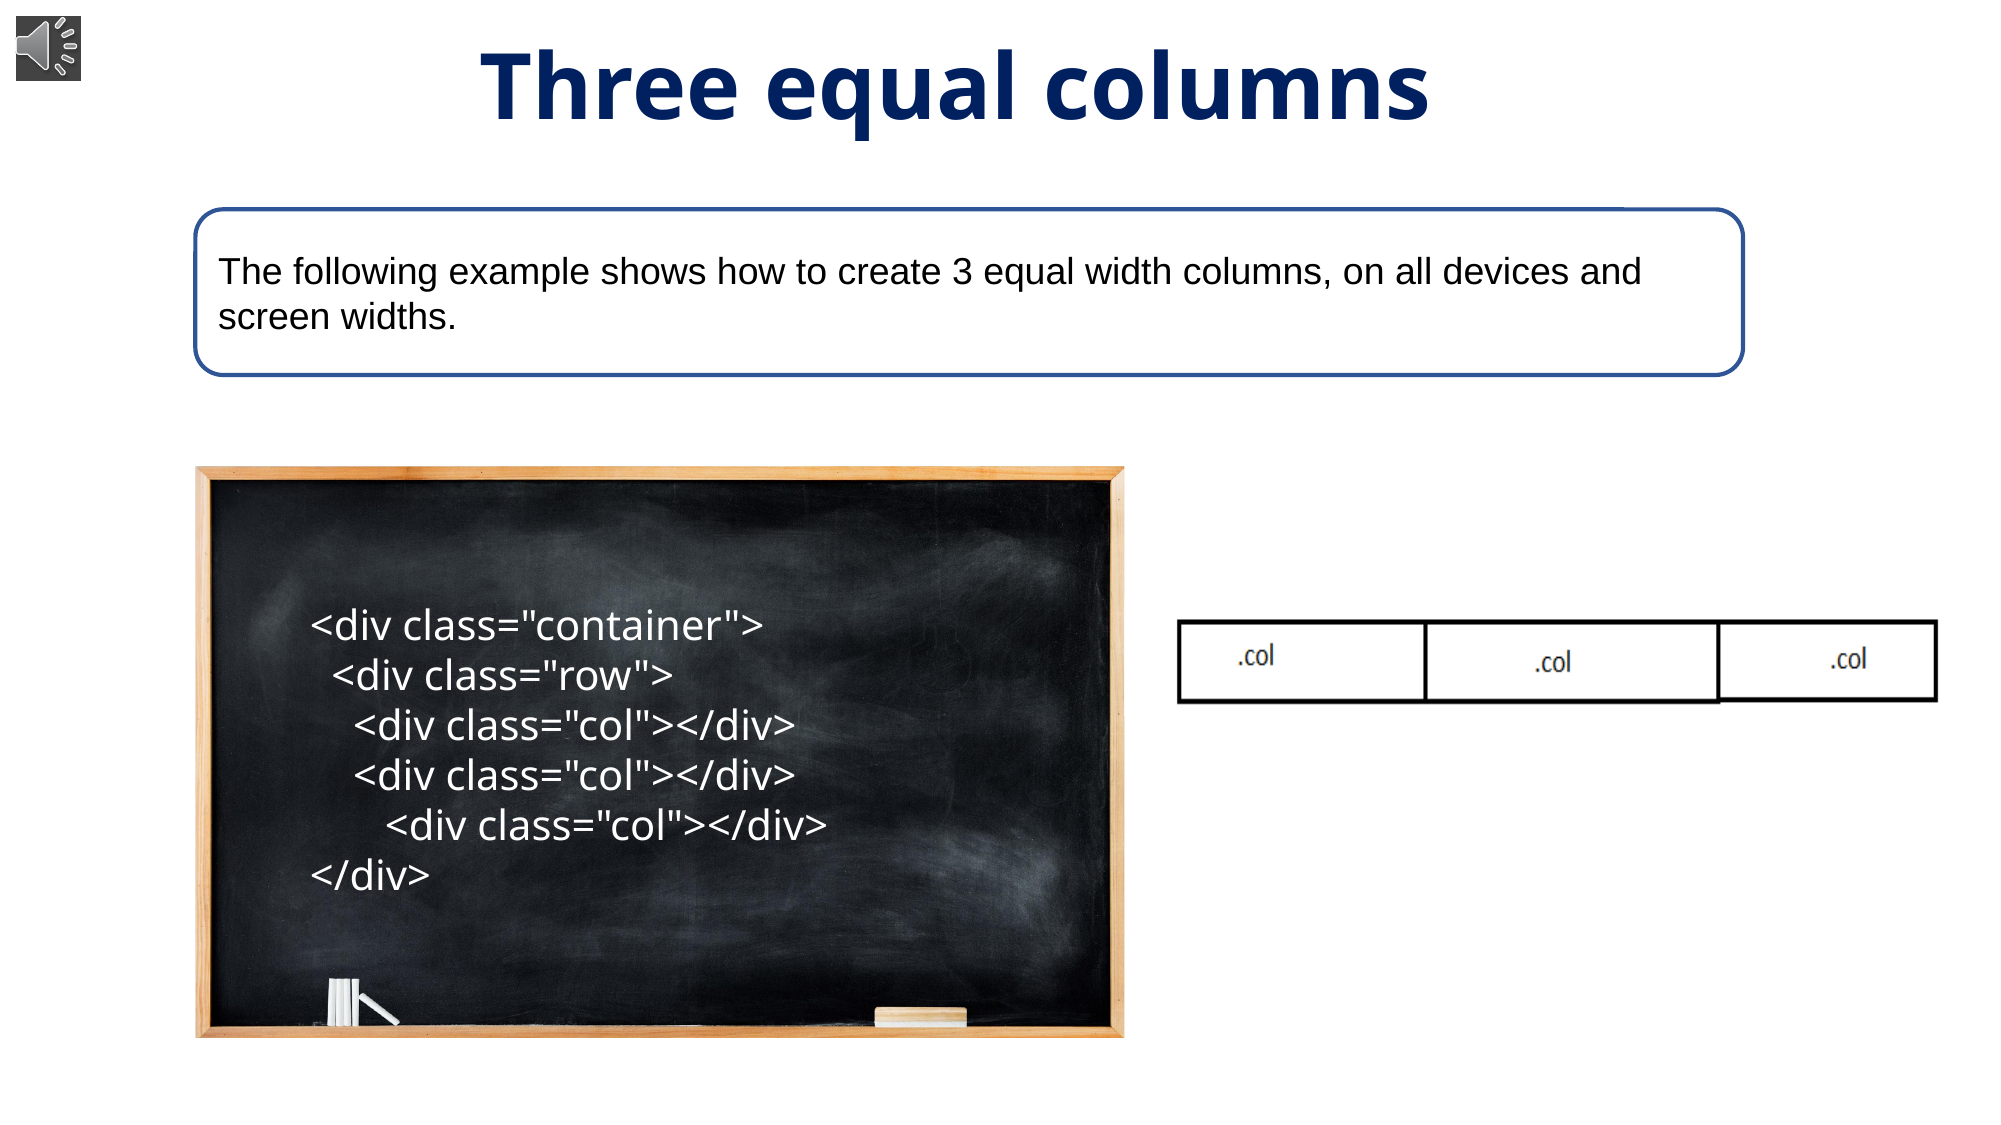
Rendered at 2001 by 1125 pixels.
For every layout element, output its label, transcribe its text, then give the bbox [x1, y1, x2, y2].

picture [14, 14, 82, 82]
text_box Three equal columns [464, 20, 1744, 146]
text_box The following example shows how to create 3 equal width columns, on all devices and screen widths. [193, 207, 1746, 378]
picture [195, 465, 1966, 1038]
